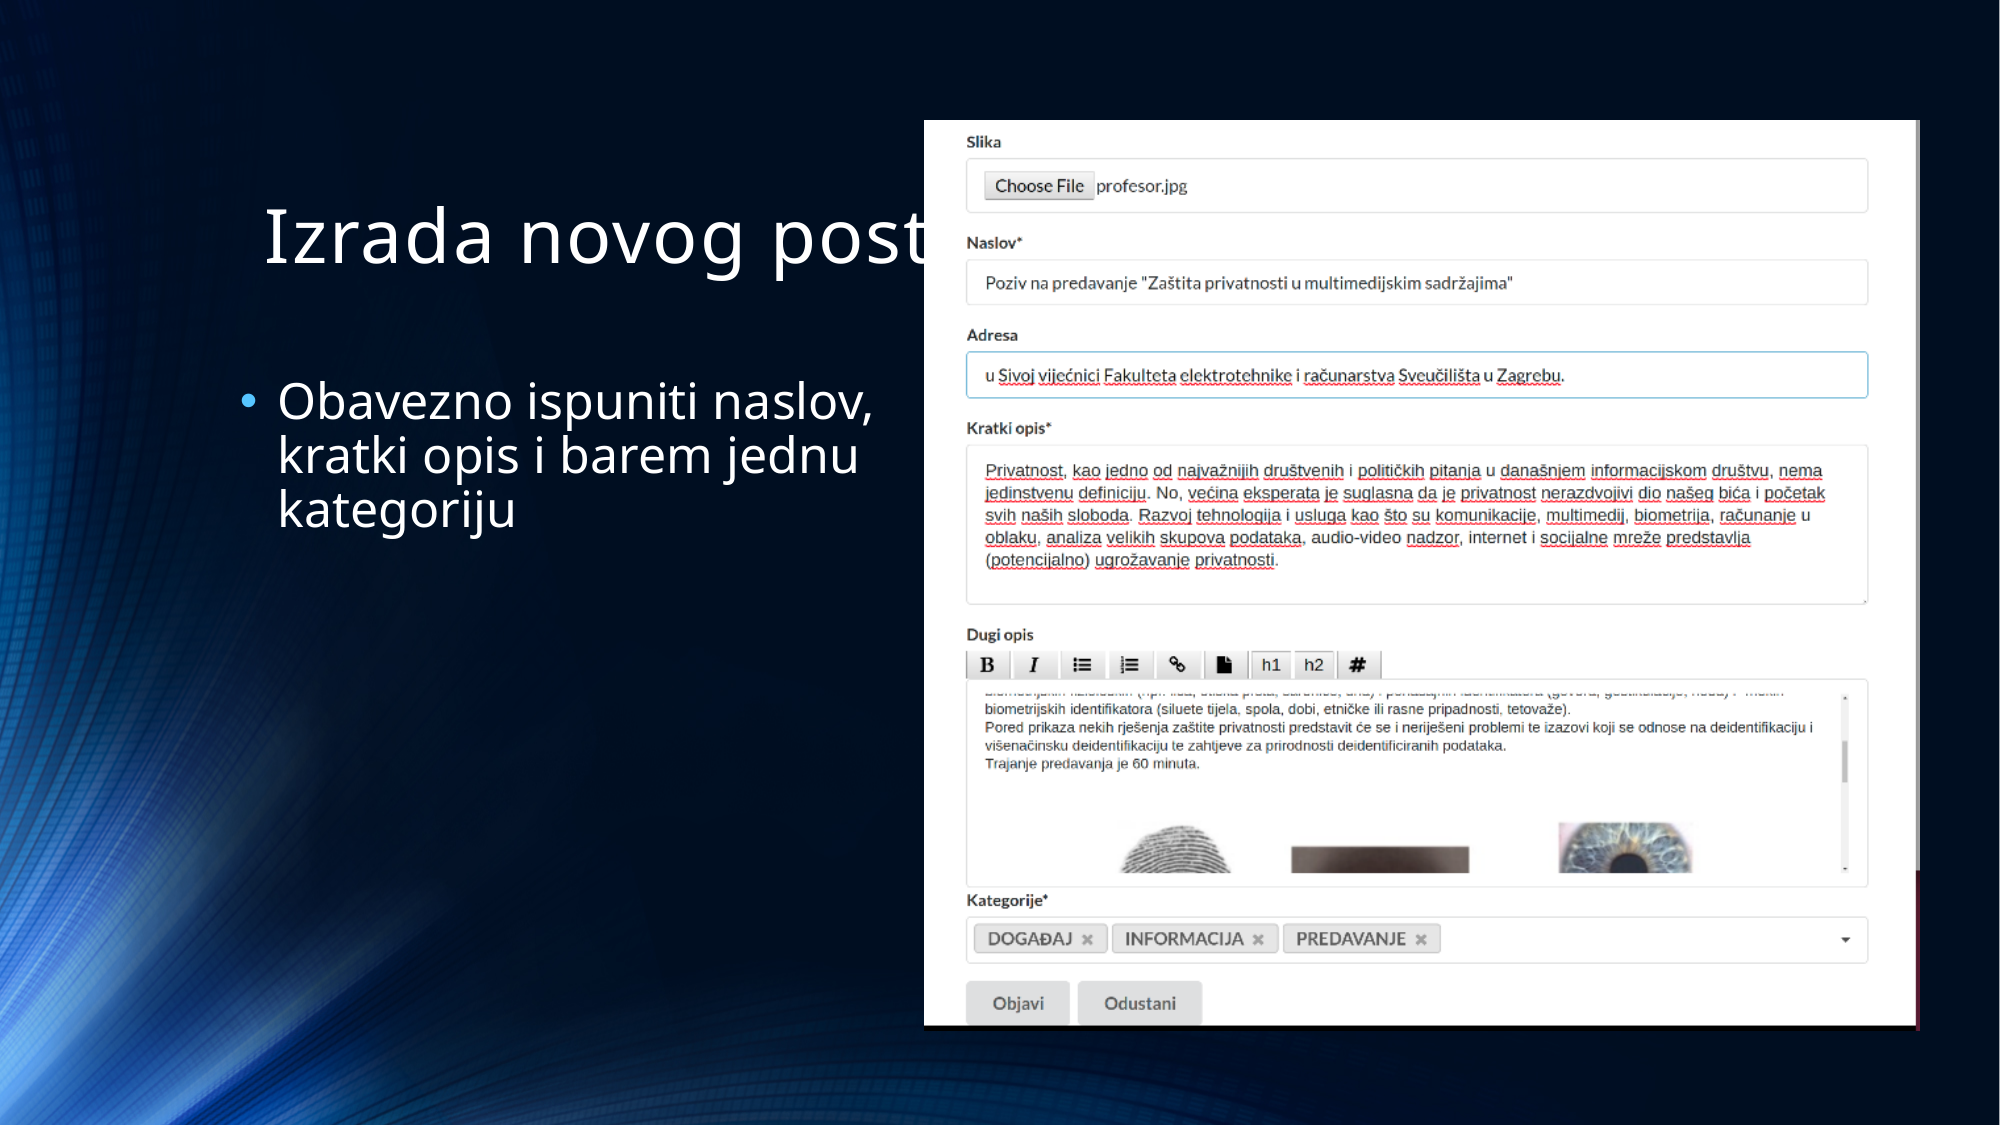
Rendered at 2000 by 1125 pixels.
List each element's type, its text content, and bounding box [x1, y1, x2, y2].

title Izrada novog posta [249, 62, 1750, 288]
picture [0, 0, 2000, 1125]
list Obavezno ispuniti naslov, kratki opis i barem jednu kategoriju [224, 368, 904, 1044]
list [924, 120, 1920, 1031]
